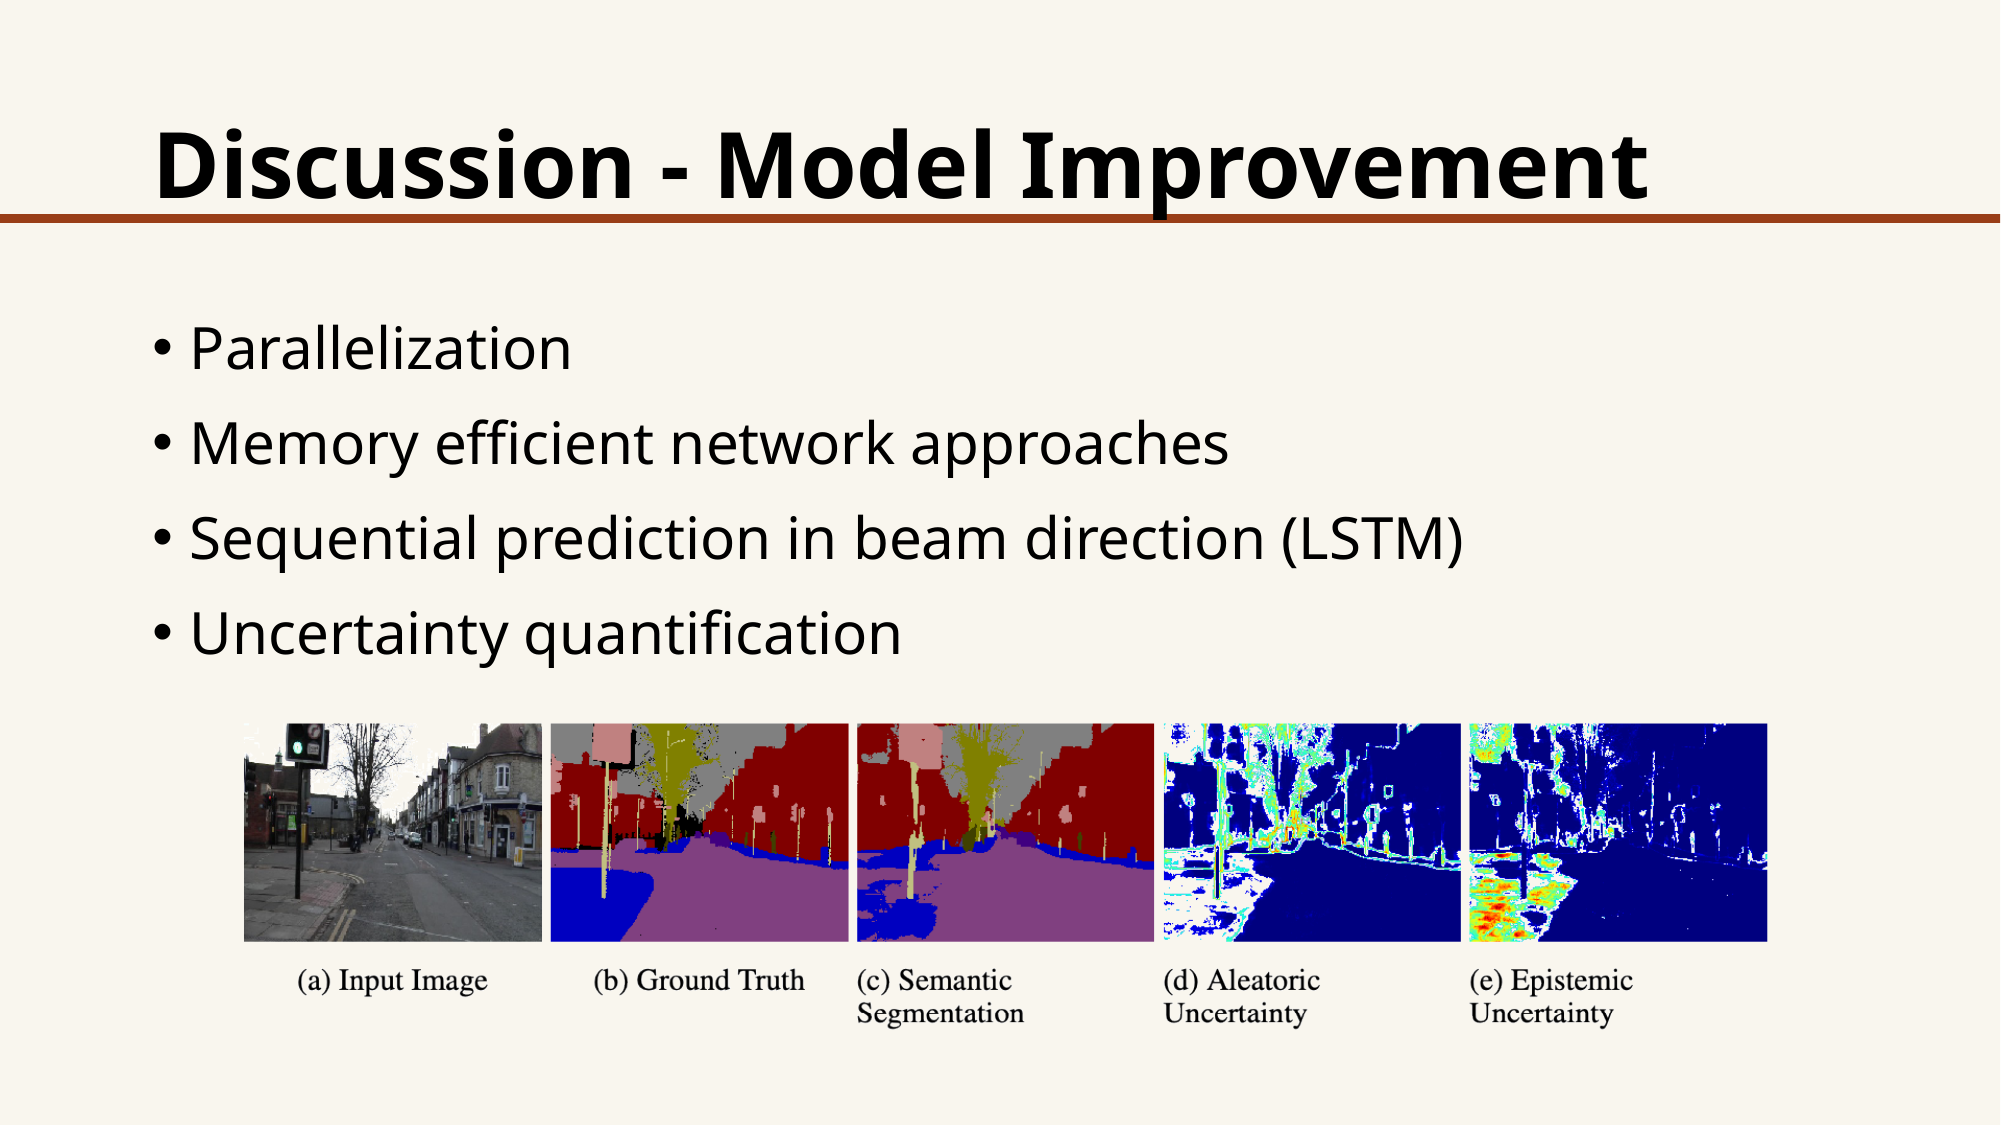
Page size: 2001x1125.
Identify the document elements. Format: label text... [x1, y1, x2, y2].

list Parallelization Memory efficient network approaches Sequential prediction in beam direction (LSTM) Uncertainty quantification [137, 299, 1863, 1014]
title Discussion - Model Improvement [137, 59, 1863, 278]
picture [222, 716, 1778, 1036]
